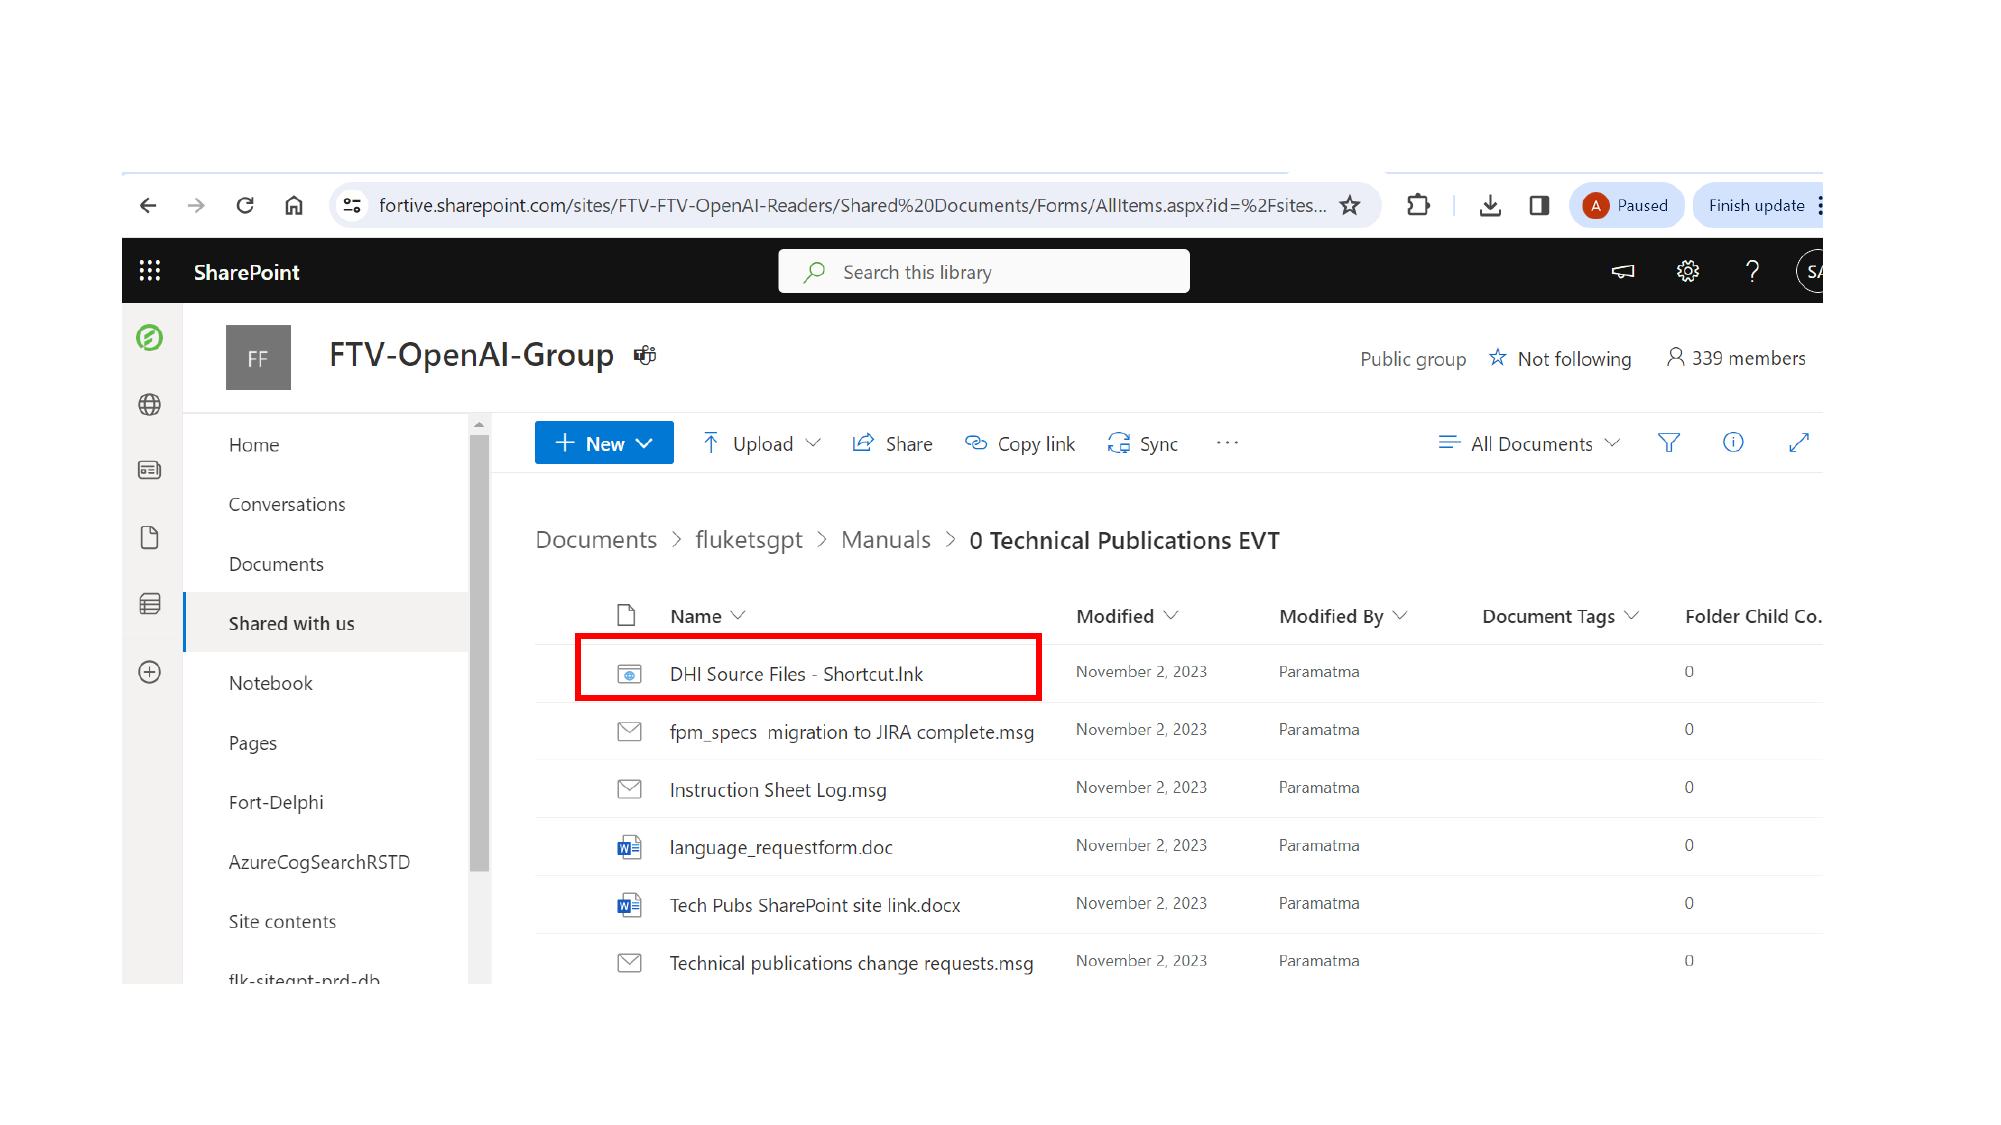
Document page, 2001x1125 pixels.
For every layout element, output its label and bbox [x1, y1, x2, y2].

picture [122, 172, 1823, 984]
